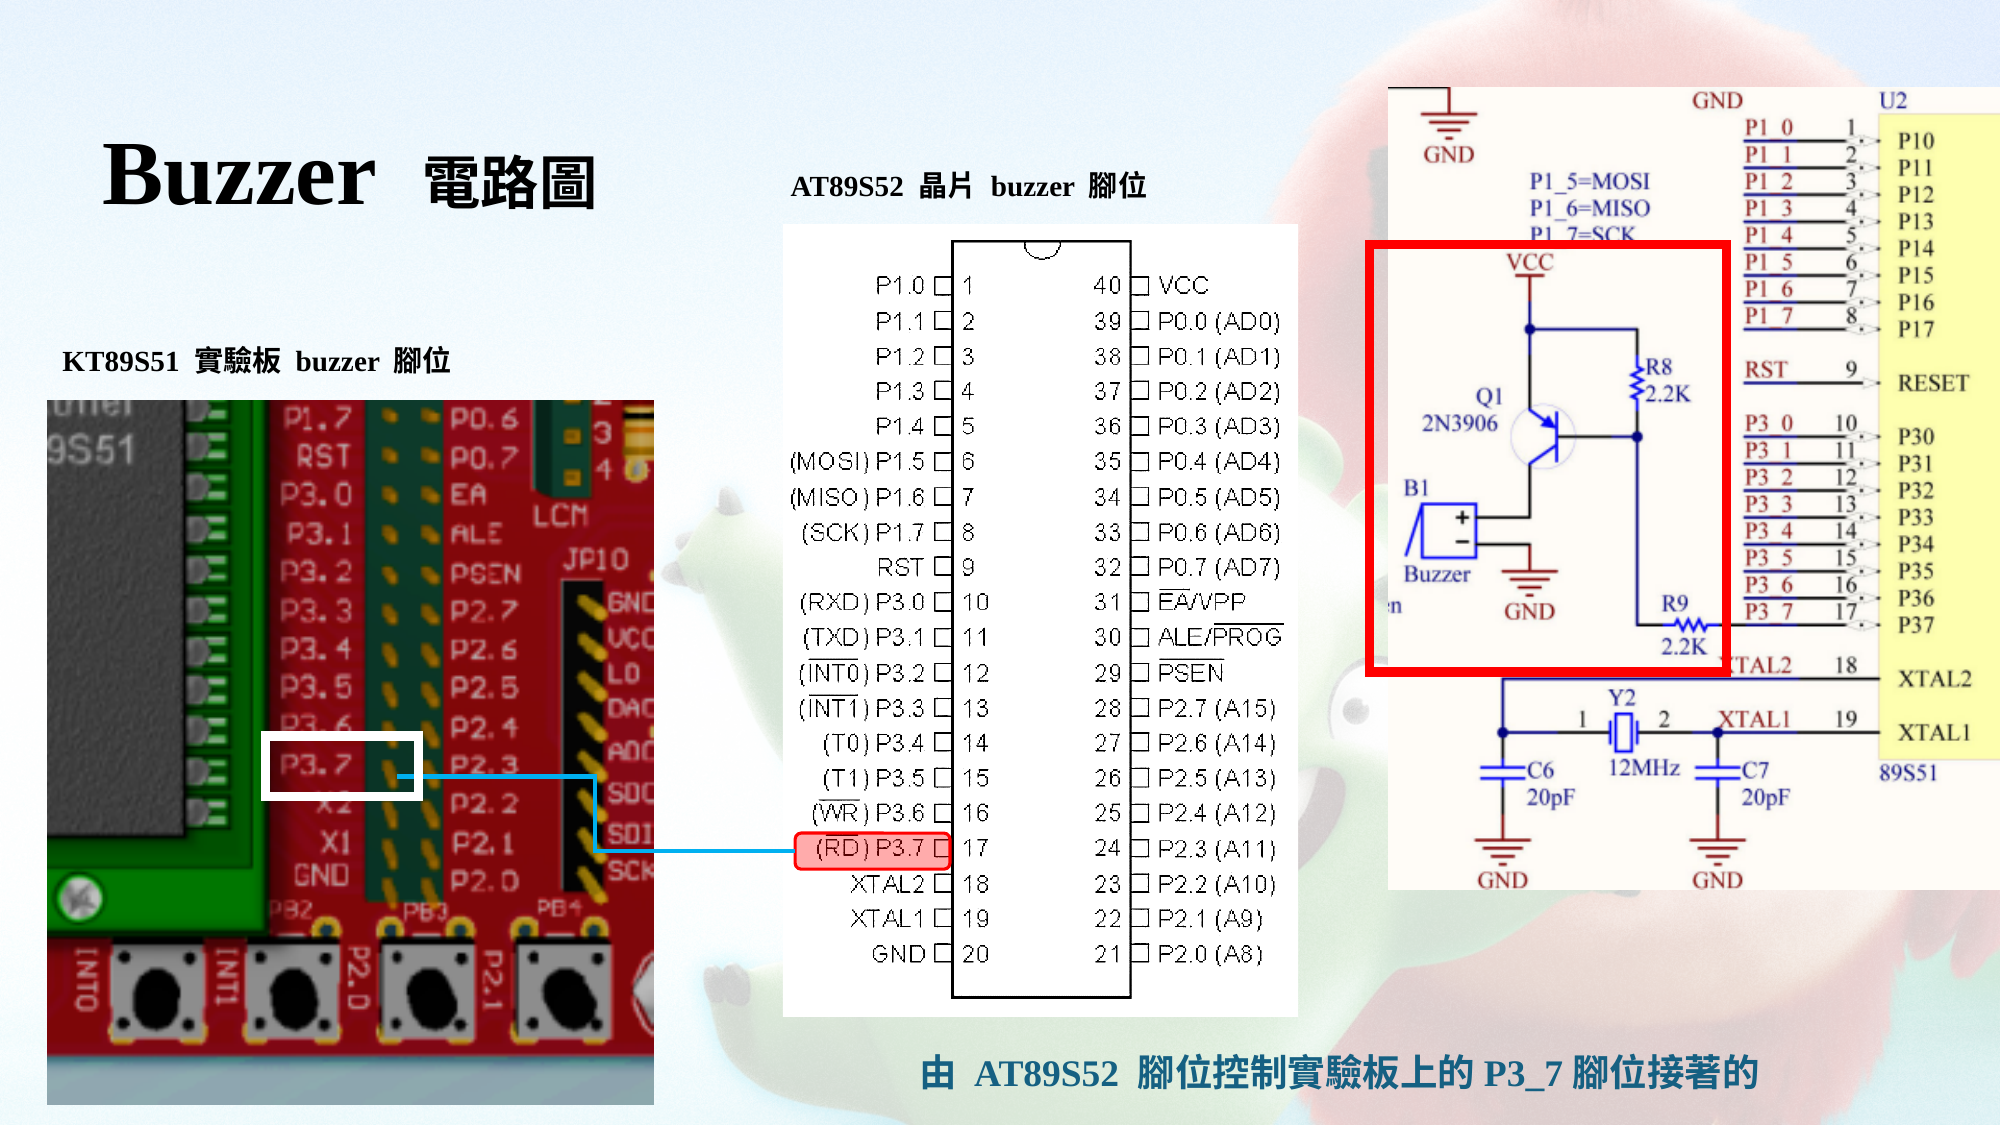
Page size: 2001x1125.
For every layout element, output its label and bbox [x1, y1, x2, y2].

picture [0, 0, 2000, 1125]
text_box [775, 141, 1299, 1017]
text_box [396, 776, 796, 852]
